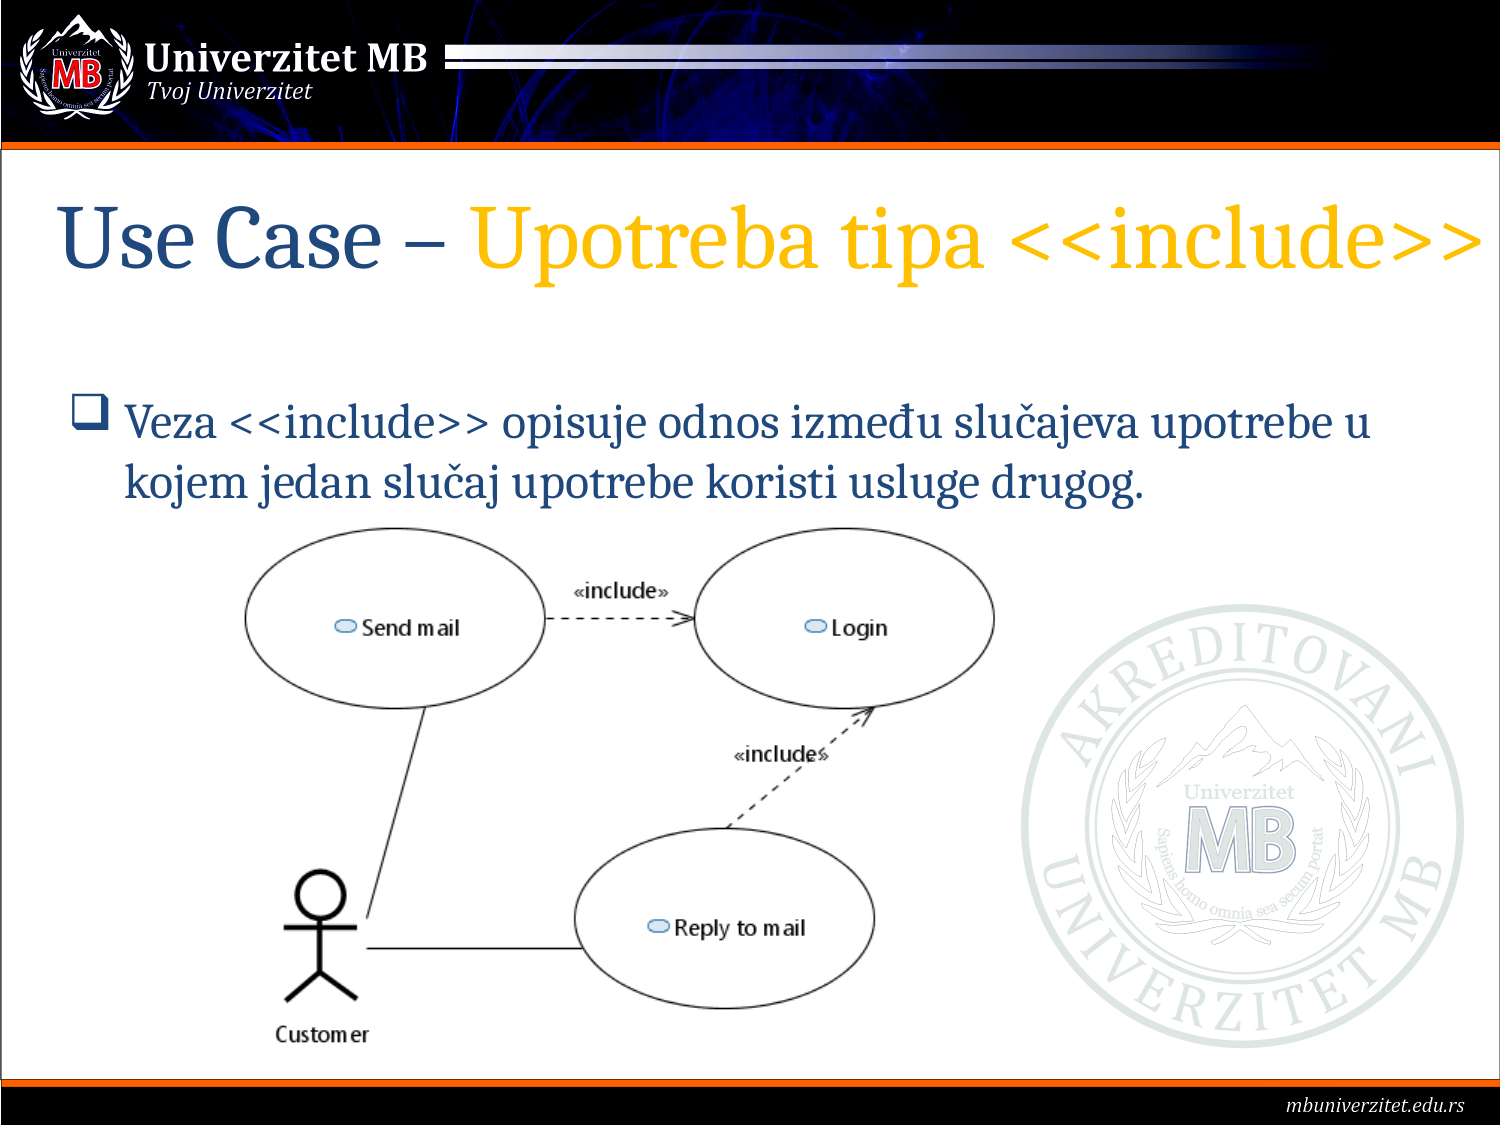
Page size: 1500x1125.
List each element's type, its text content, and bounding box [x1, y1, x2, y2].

picture [0, 0, 1500, 1125]
title Use Case – Upotreba tipa <<include>> [41, 160, 1500, 303]
subtitle Veza <<include>> opisuje odnos između slučajeva upotrebe u kojem jedan slučaj upotrebe koristi usluge drugog. [53, 380, 1436, 634]
